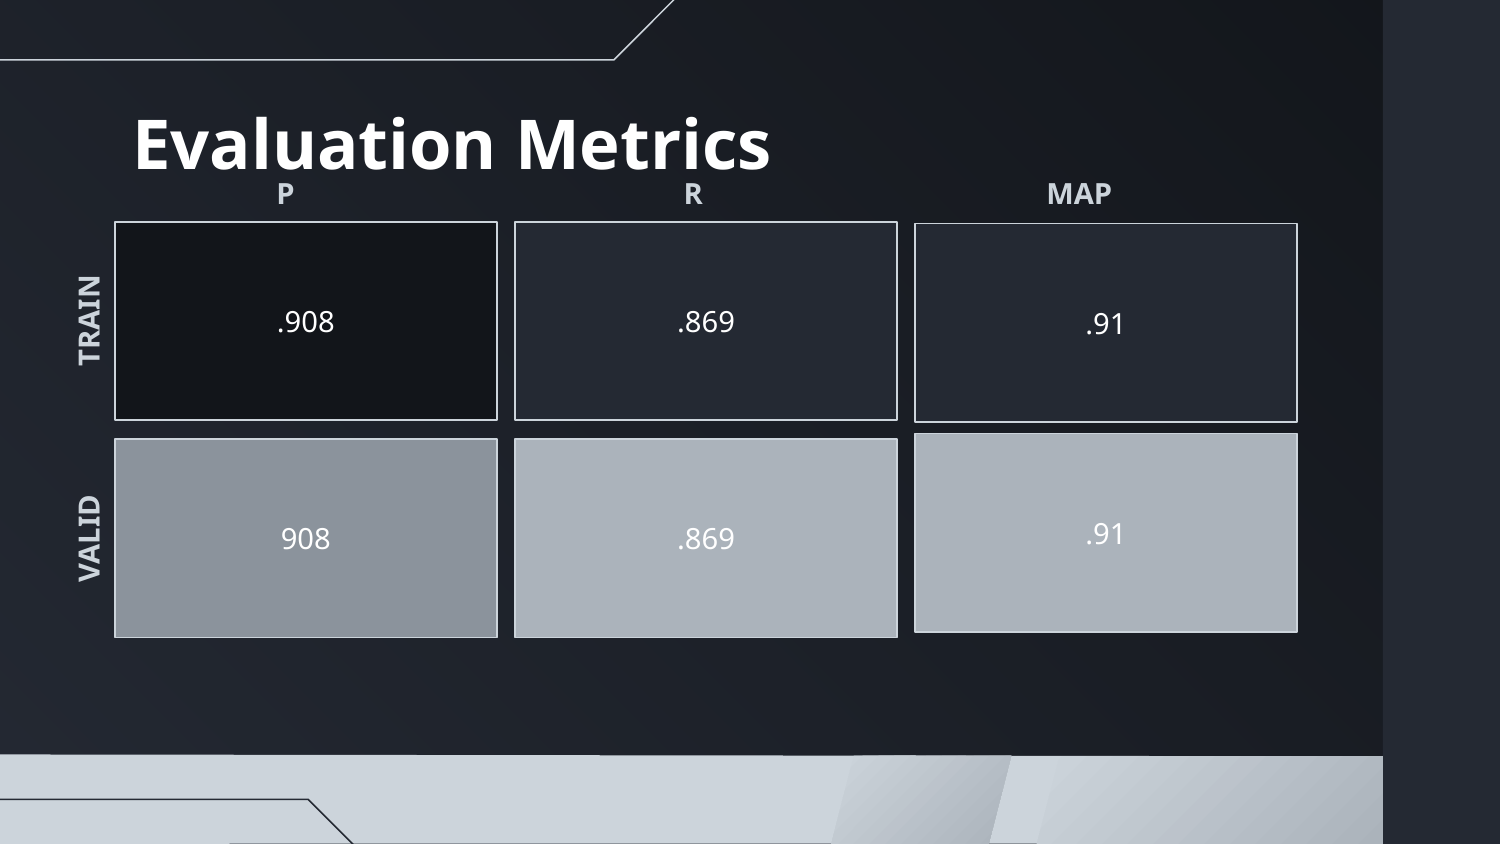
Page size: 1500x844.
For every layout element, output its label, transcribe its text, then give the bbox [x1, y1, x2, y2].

text_box P [199, 173, 372, 212]
text_box 908 [114, 439, 497, 638]
text_box .908 [114, 221, 497, 421]
text_box TRAIN [64, 252, 112, 390]
text_box R [607, 173, 780, 212]
text_box .869 [514, 439, 897, 638]
text_box .869 [514, 221, 897, 421]
text_box VALID [64, 470, 112, 607]
text_box MAP [993, 173, 1166, 212]
text_box .91 [915, 433, 1298, 632]
title Evaluation Metrics [117, 85, 808, 181]
text_box .91 [915, 223, 1298, 422]
